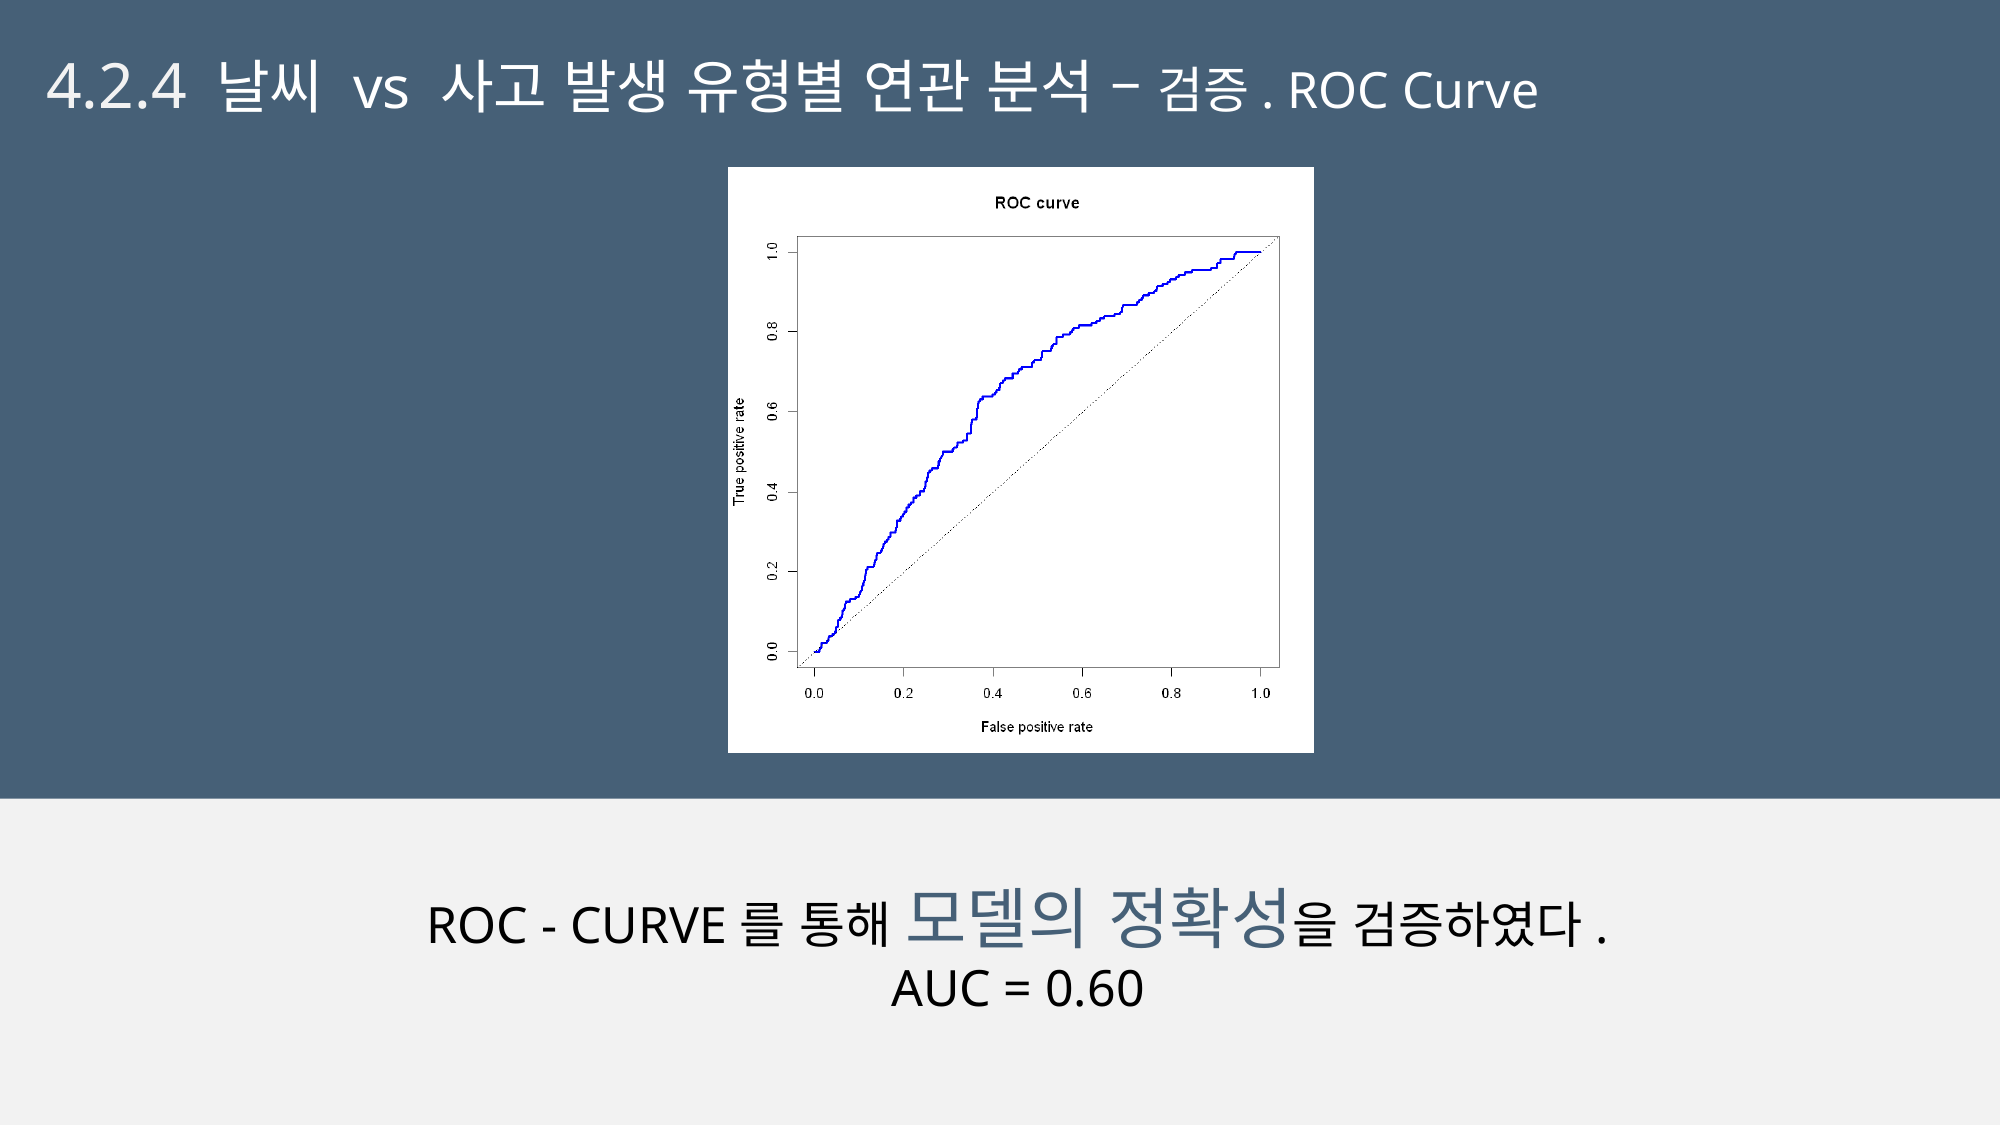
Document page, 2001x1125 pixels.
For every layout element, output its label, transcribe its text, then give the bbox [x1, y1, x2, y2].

text_box ROC - CURVE를 통해 모델의 정확성을 검증하였다. AUC = 0.60 [54, 869, 1981, 1085]
text_box [0, 0, 2000, 801]
text_box 4.2.4 날씨 vs 사고 발생 유형별 연관 분석 – 검증. ROC Curve [31, 38, 1938, 129]
picture [728, 167, 1314, 753]
